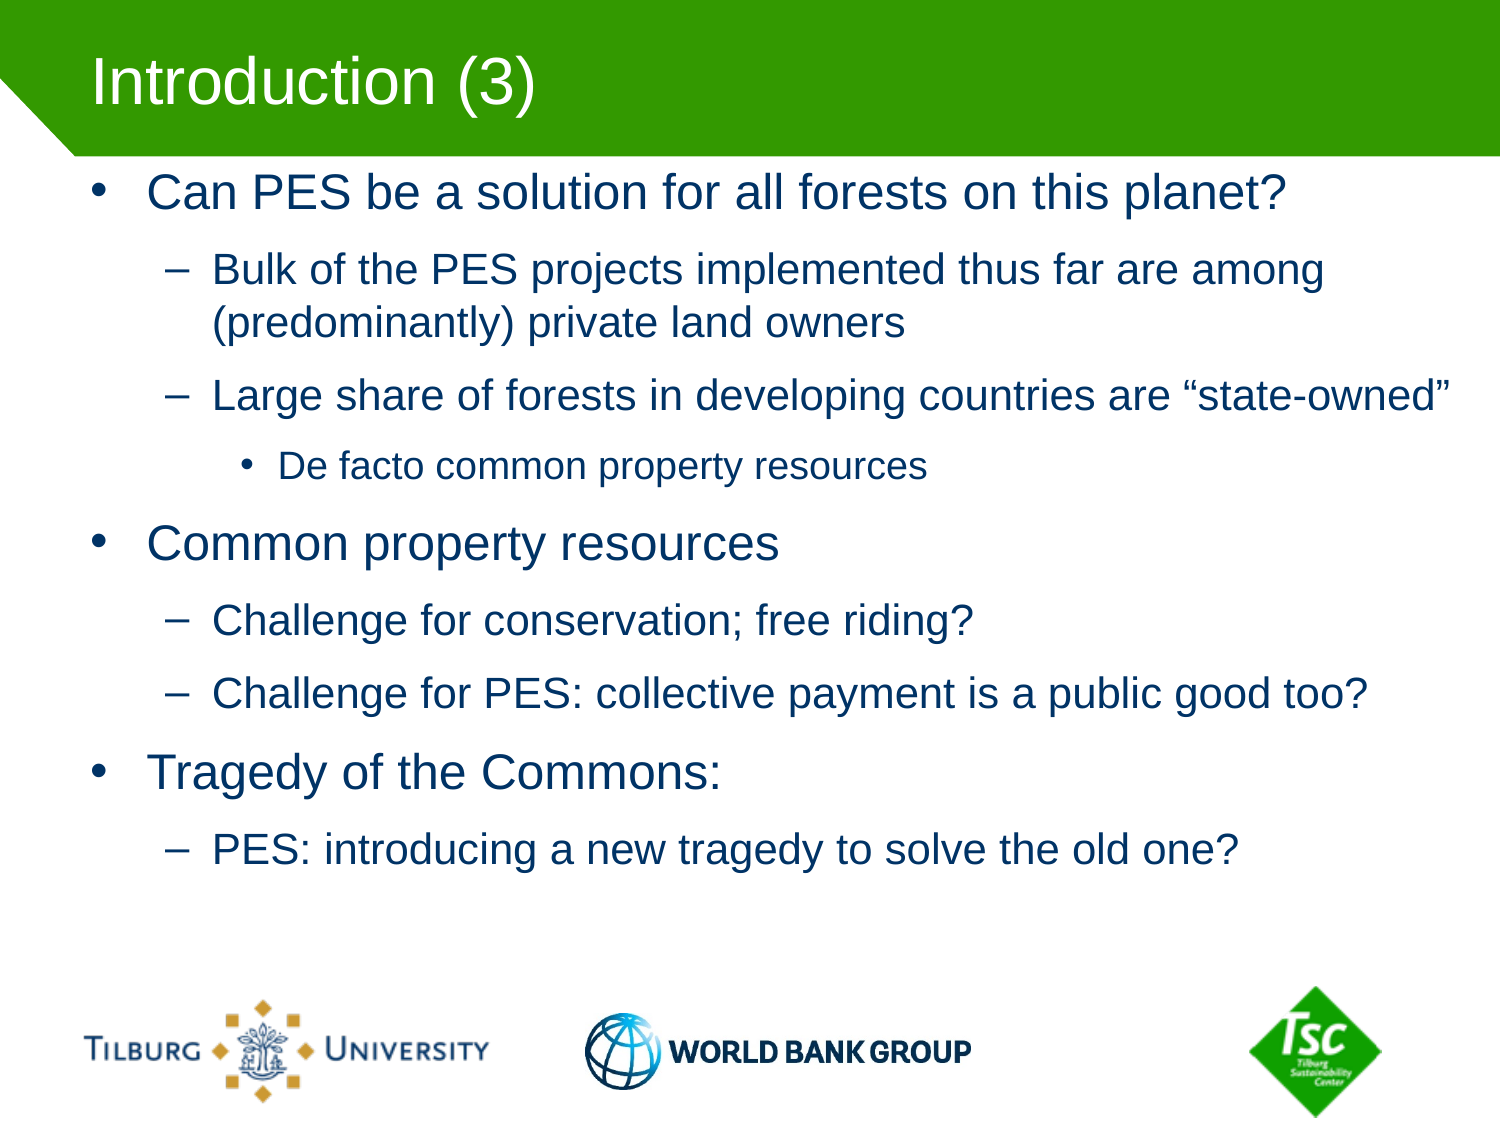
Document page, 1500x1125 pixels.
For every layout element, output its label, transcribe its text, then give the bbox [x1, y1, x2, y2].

list Can PES be a solution for all forests on this planet? Bulk of the PES projects implemented thus far are among (predominantly) private land owners Large share of forests in developing countries are “state-owned” De facto common property resources Common property resources Challenge for conservation; free riding? Challenge for PES: collective payment is a public good too? Tragedy of the Commons: PES: introducing a new tragedy to solve the old one? [74, 151, 1483, 920]
picture [618, 1028, 630, 1044]
picture [605, 1020, 620, 1027]
picture [605, 1026, 622, 1039]
picture [78, 994, 495, 1111]
title Introduction (3) [74, 0, 1426, 151]
picture [1249, 986, 1382, 1118]
picture [585, 1013, 971, 1090]
